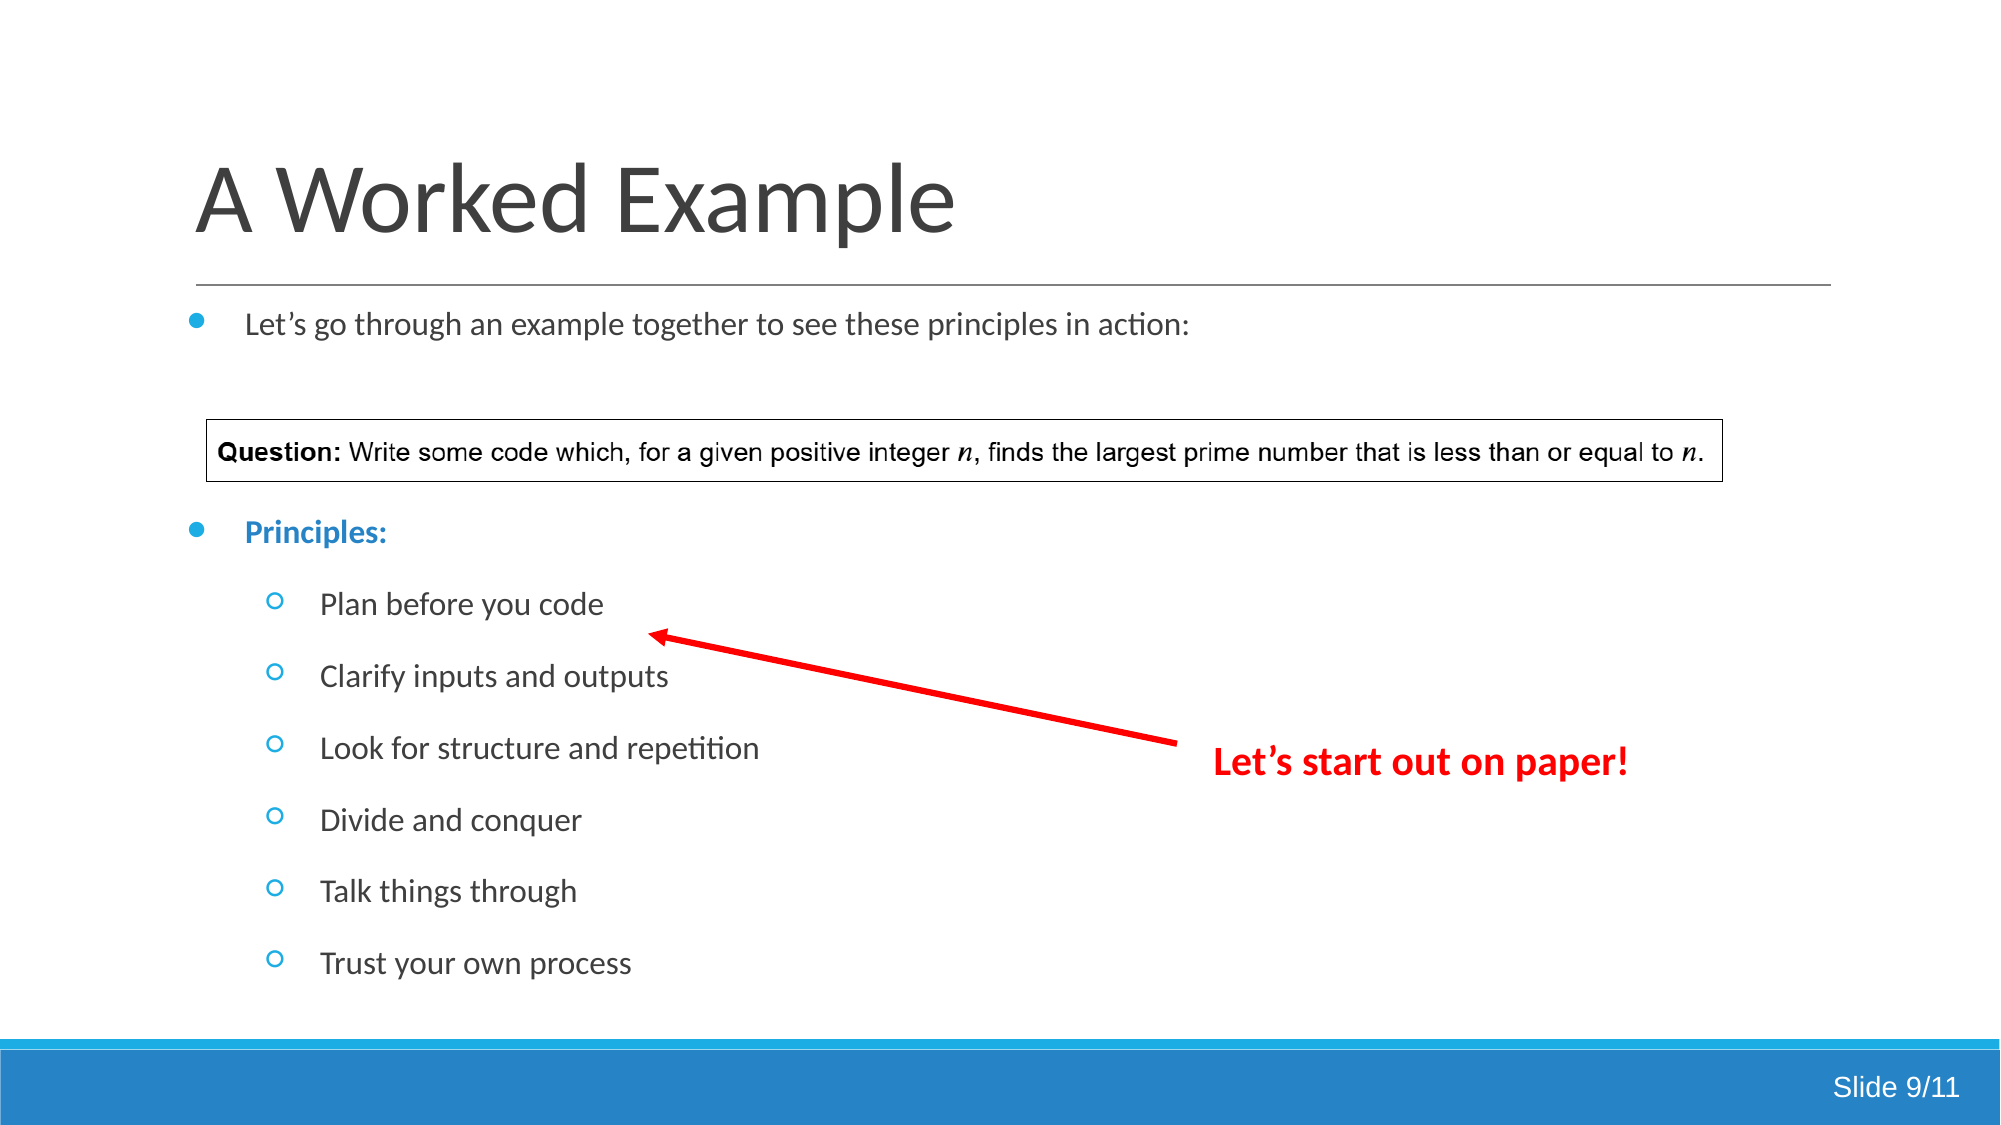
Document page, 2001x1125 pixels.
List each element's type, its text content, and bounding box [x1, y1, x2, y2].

text_box Slide 9/11 [1817, 1053, 2000, 1125]
picture [206, 419, 1724, 482]
text_box Let’s start out on paper! [1025, 718, 1818, 799]
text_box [647, 633, 1178, 744]
text_box Let’s go through an example together to see these principles in action: Principles: Plan before you code Clarify inputs and outputs Look for structure and repetition Divide and conquer Talk things through Trust your own process [169, 298, 1482, 884]
title A Worked Example [180, 22, 1830, 260]
